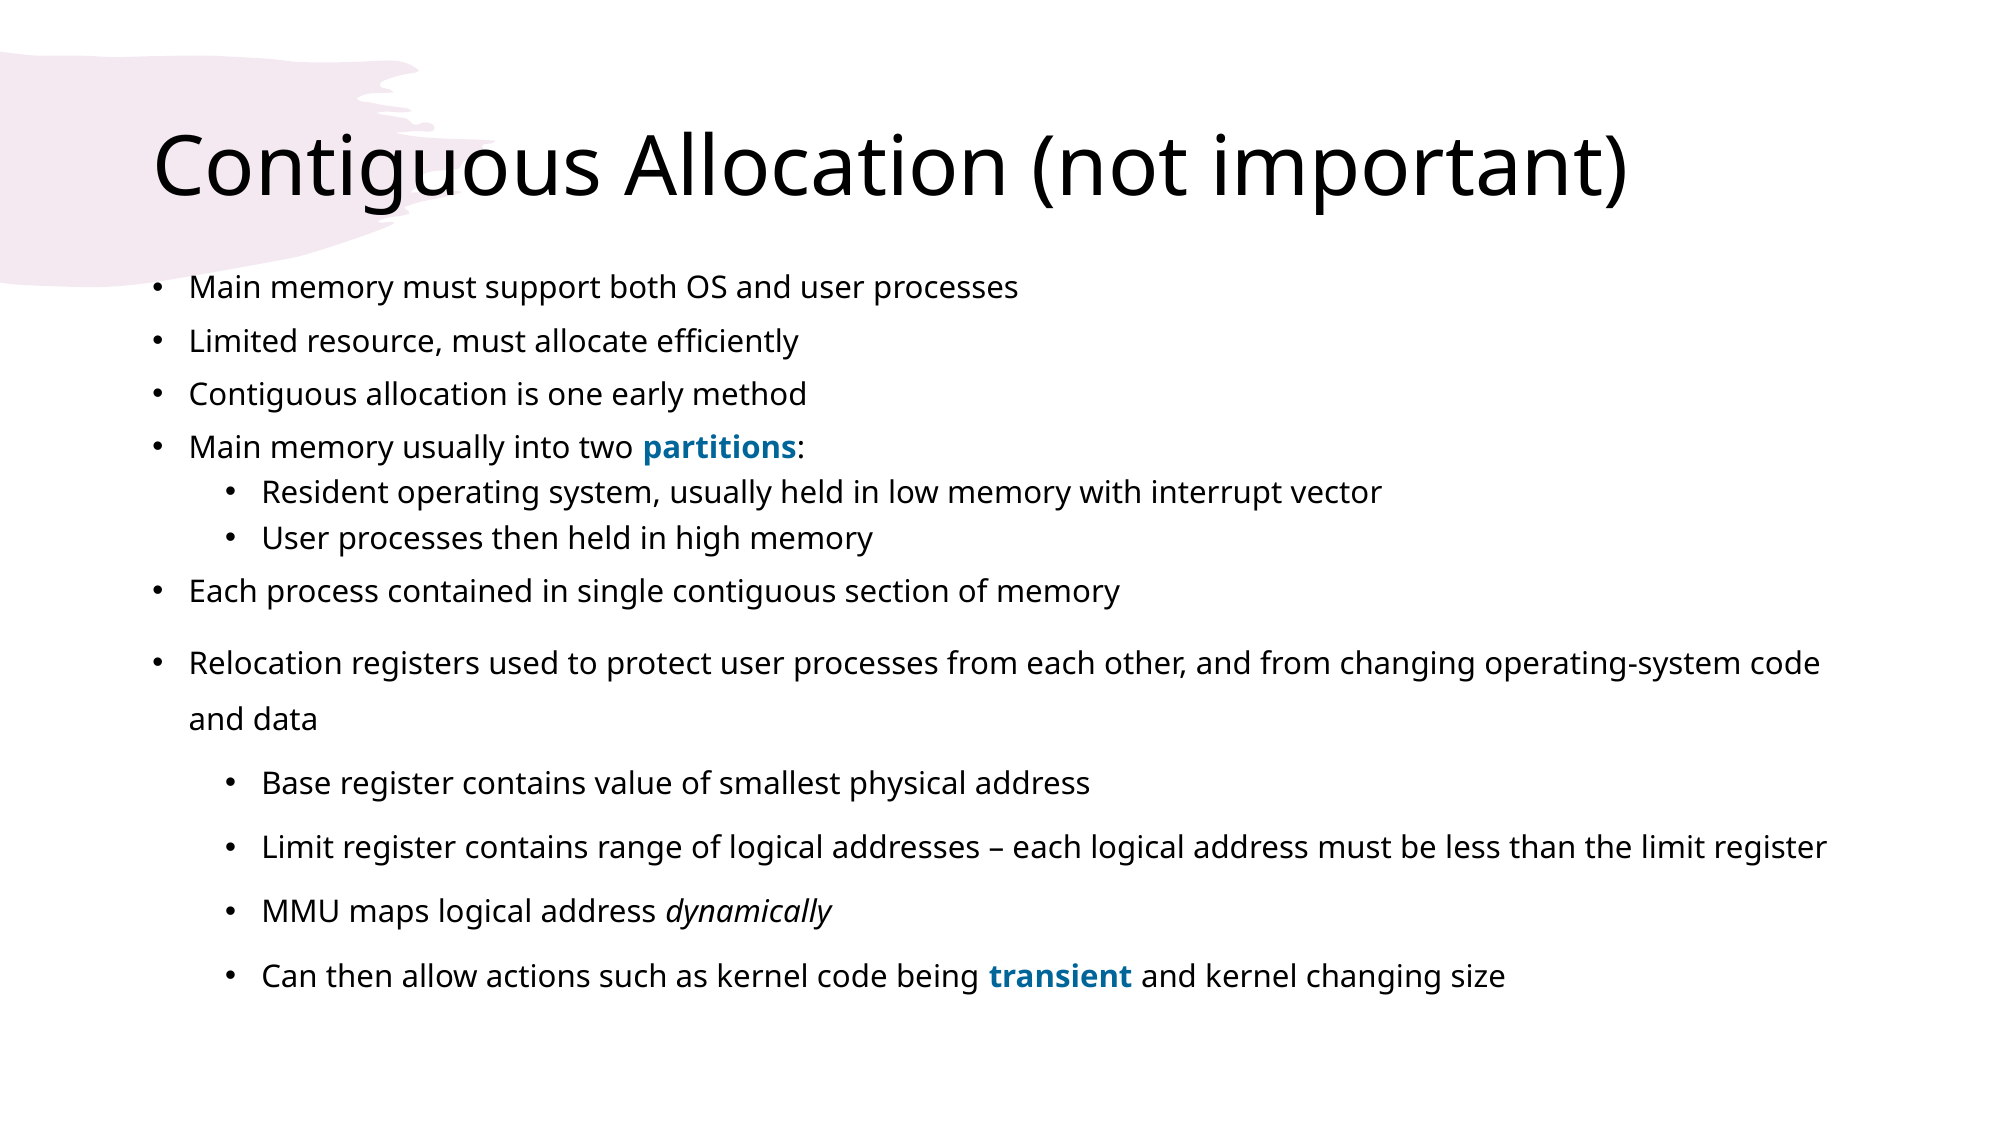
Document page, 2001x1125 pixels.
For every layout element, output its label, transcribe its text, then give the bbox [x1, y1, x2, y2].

title Contiguous Allocation (not important) [137, 59, 1863, 260]
list Main memory must support both OS and user processes Limited resource, must allocate efficiently Contiguous allocation is one early method Main memory usually into two partitions: Resident operating system, usually held in low memory with interrupt vector User processes then held in high memory Each process contained in single contiguous section of memory Relocation registers used to protect user processes from each other, and from changing operating-system code and data Base register contains value of smallest physical address Limit register contains range of logical addresses – each logical address must be less than the limit register MMU maps logical address dynamically Can then allow actions such as kernel code being transient and kernel changing size [137, 260, 1863, 1066]
